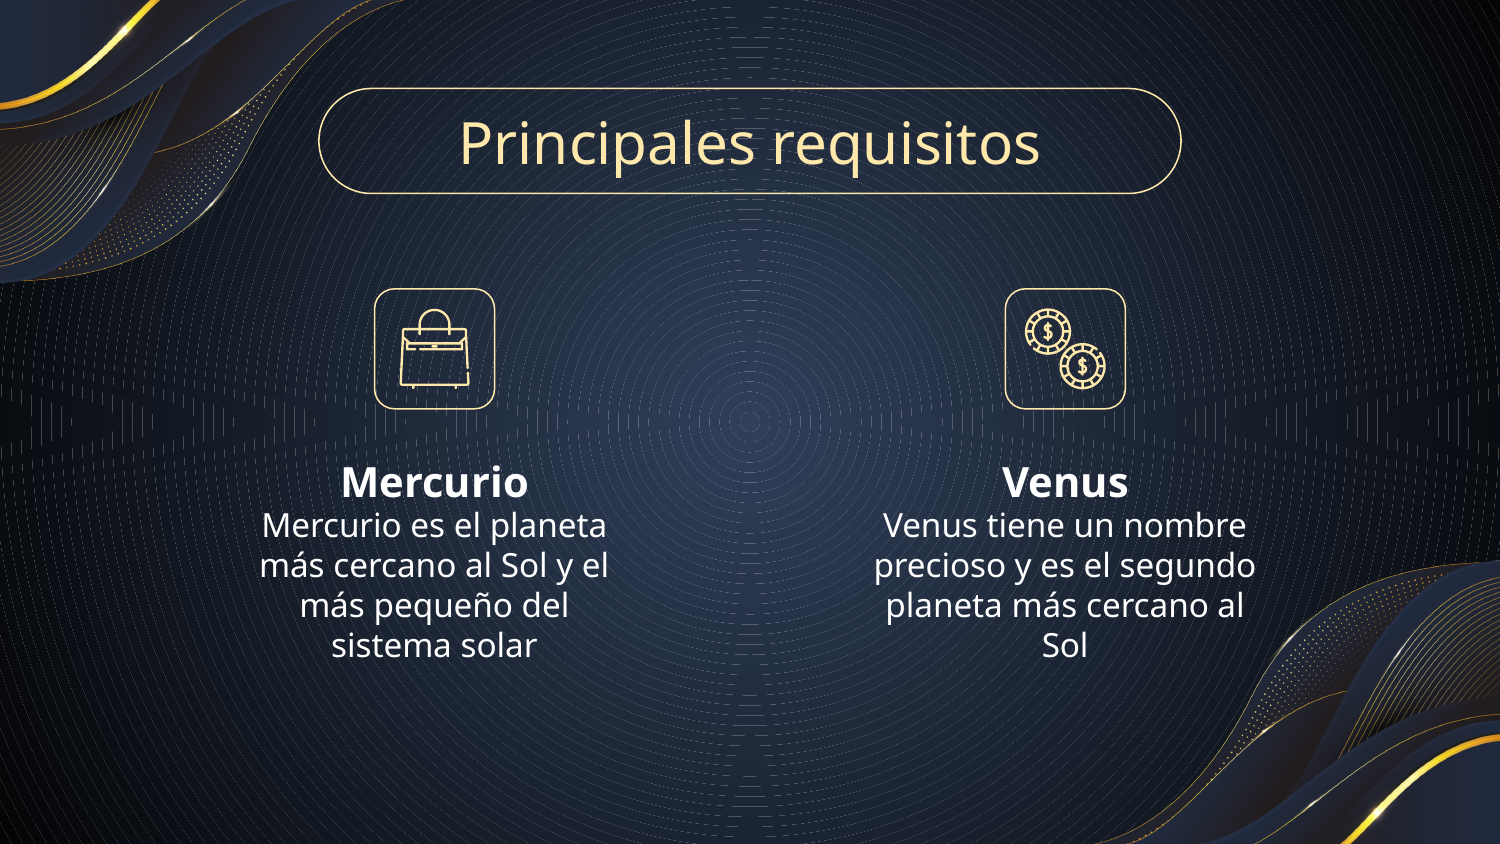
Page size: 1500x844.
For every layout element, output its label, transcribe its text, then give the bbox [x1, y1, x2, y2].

text_box [374, 288, 495, 409]
picture [1068, 561, 1500, 844]
title Mercurio [209, 450, 660, 511]
title Principales requisitos [437, 88, 1382, 194]
picture [0, 0, 433, 284]
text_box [1024, 308, 1106, 390]
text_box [399, 308, 470, 390]
subtitle Mercurio es el planeta más cercano al Sol y el más pequeño del sistema solar [222, 509, 647, 660]
text_box [1005, 288, 1126, 409]
subtitle Venus tiene un nombre precioso y es el segundo planeta más cercano al Sol [853, 509, 1278, 660]
title Venus [840, 450, 1291, 511]
